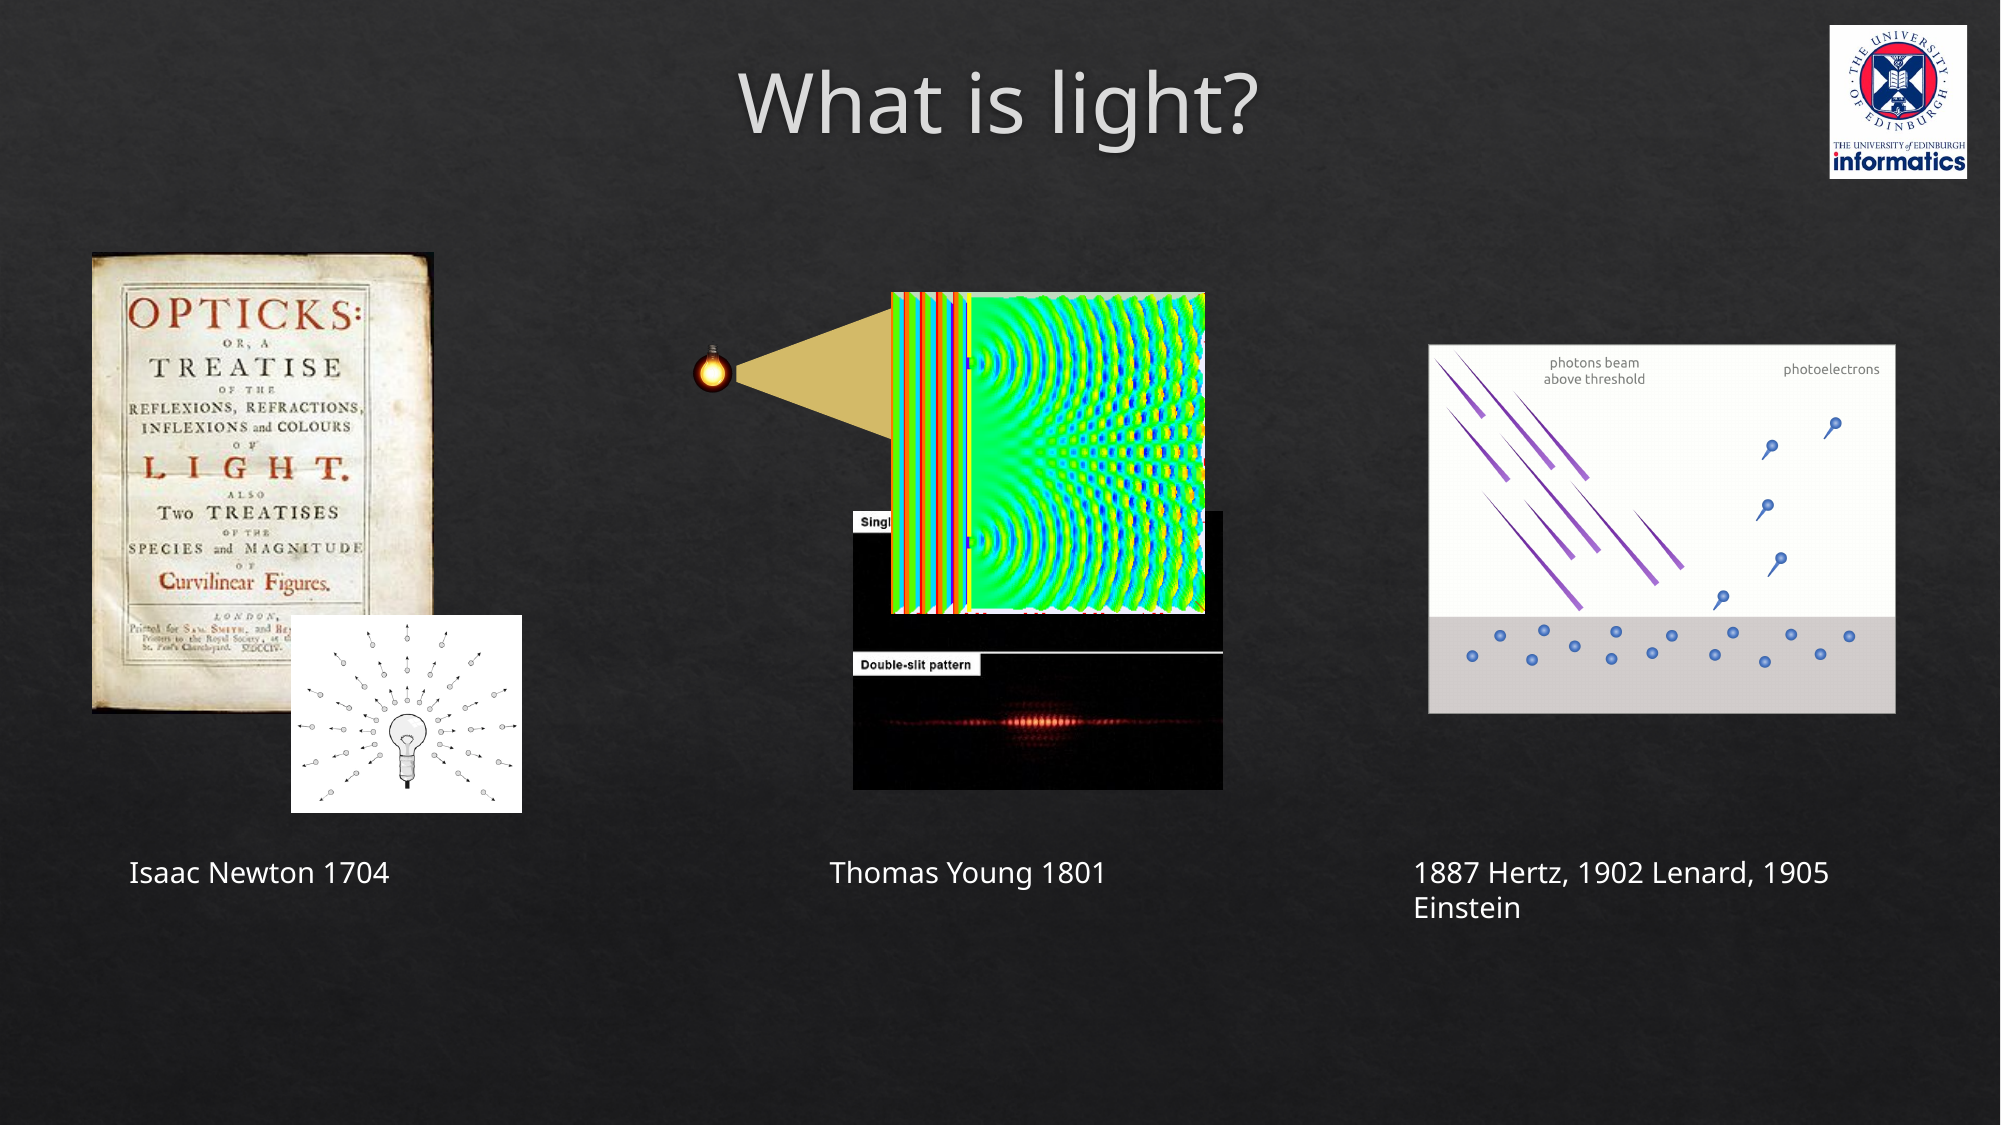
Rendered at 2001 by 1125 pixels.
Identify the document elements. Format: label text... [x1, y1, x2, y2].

picture [661, 331, 767, 400]
title What is light? [149, 20, 1849, 180]
picture [853, 292, 1224, 790]
text_box [774, 310, 882, 438]
picture [92, 252, 522, 813]
text_box Thomas Young 1801 [814, 847, 1234, 897]
picture [1849, 25, 1968, 179]
text_box Isaac Newton 1704 [114, 847, 412, 897]
picture [1428, 344, 1896, 715]
text_box 1887 Hertz, 1902 Lenard, 1905 Einstein [1398, 847, 1930, 932]
